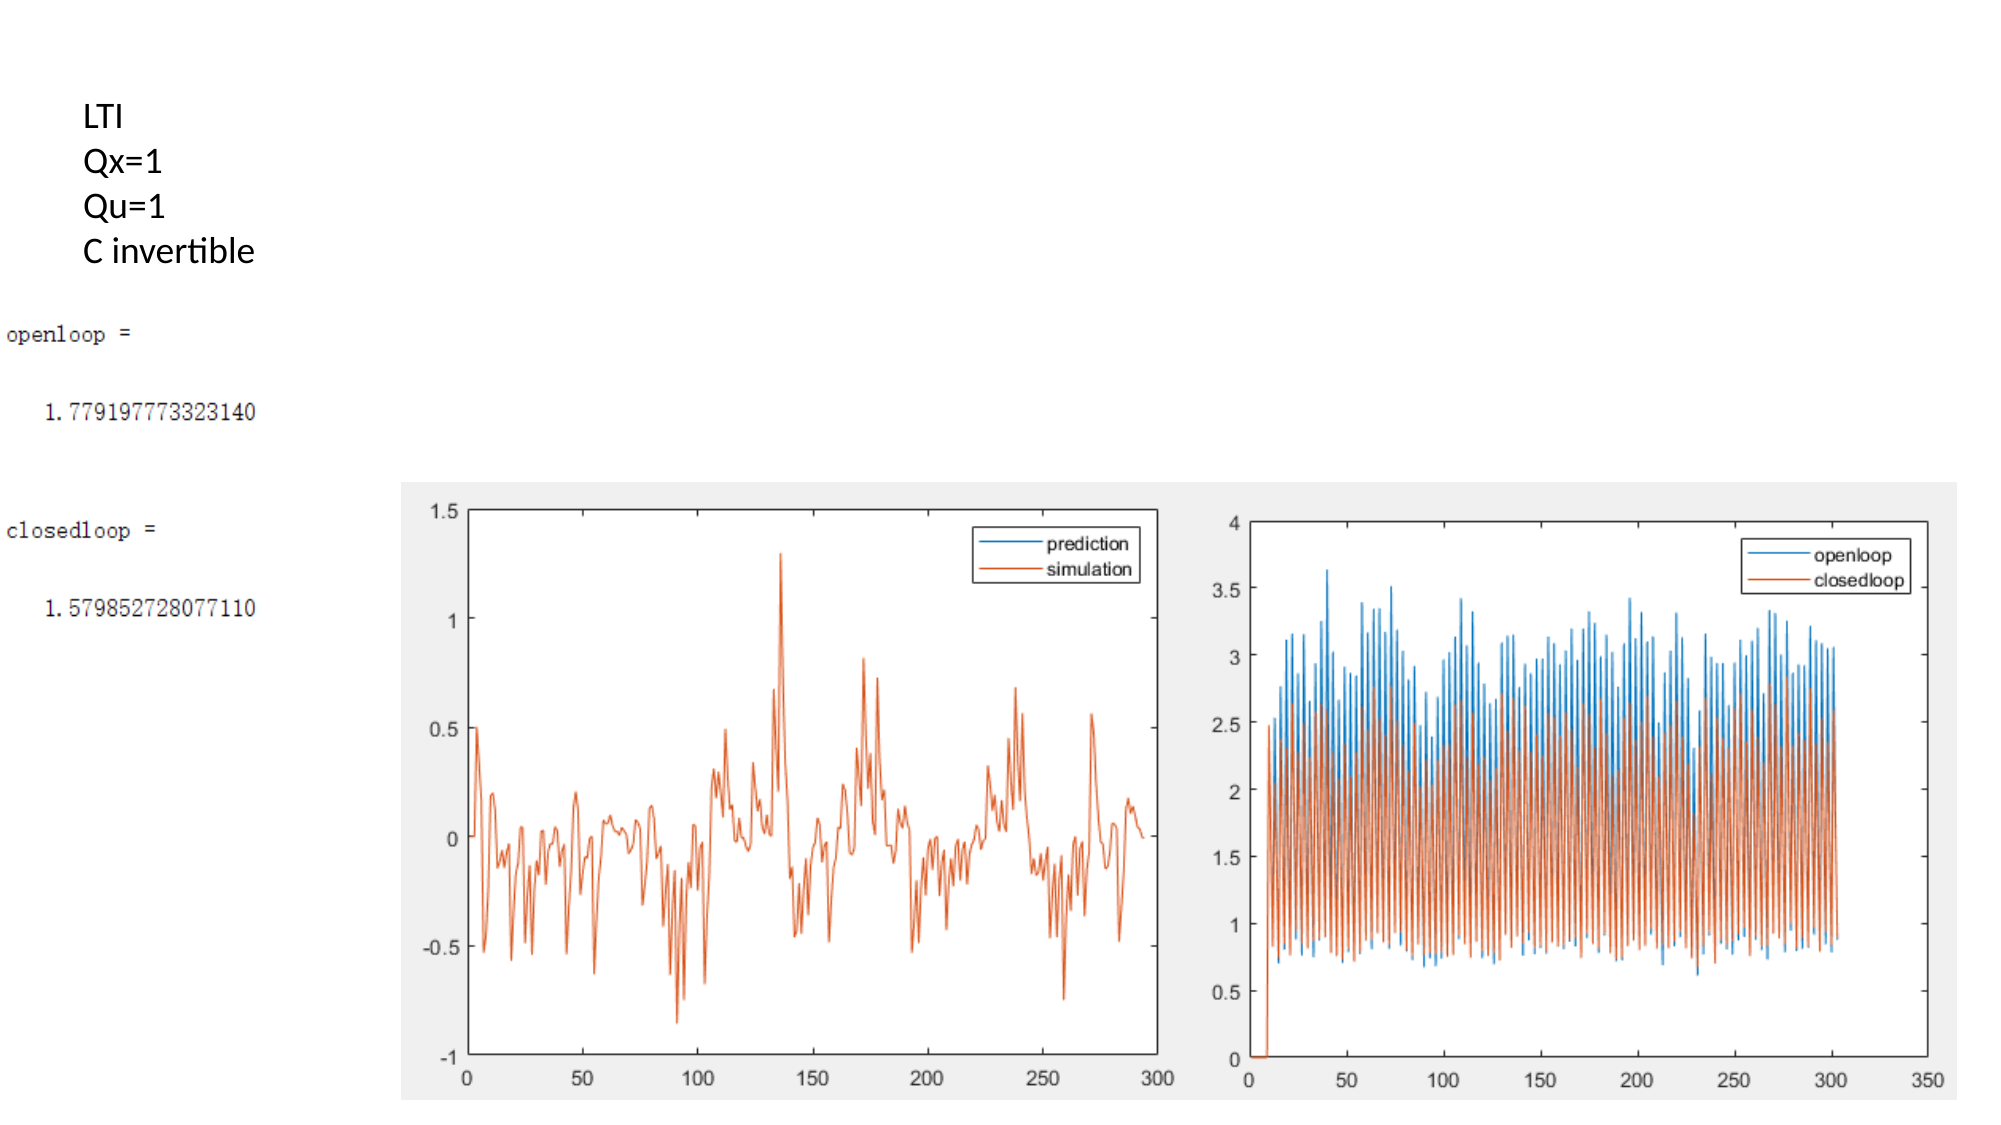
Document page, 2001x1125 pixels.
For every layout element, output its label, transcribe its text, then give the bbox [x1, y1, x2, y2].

picture [401, 482, 1957, 1100]
text_box LTI Qx=1 Qu=1 C invertible [68, 84, 554, 279]
picture [0, 320, 269, 626]
